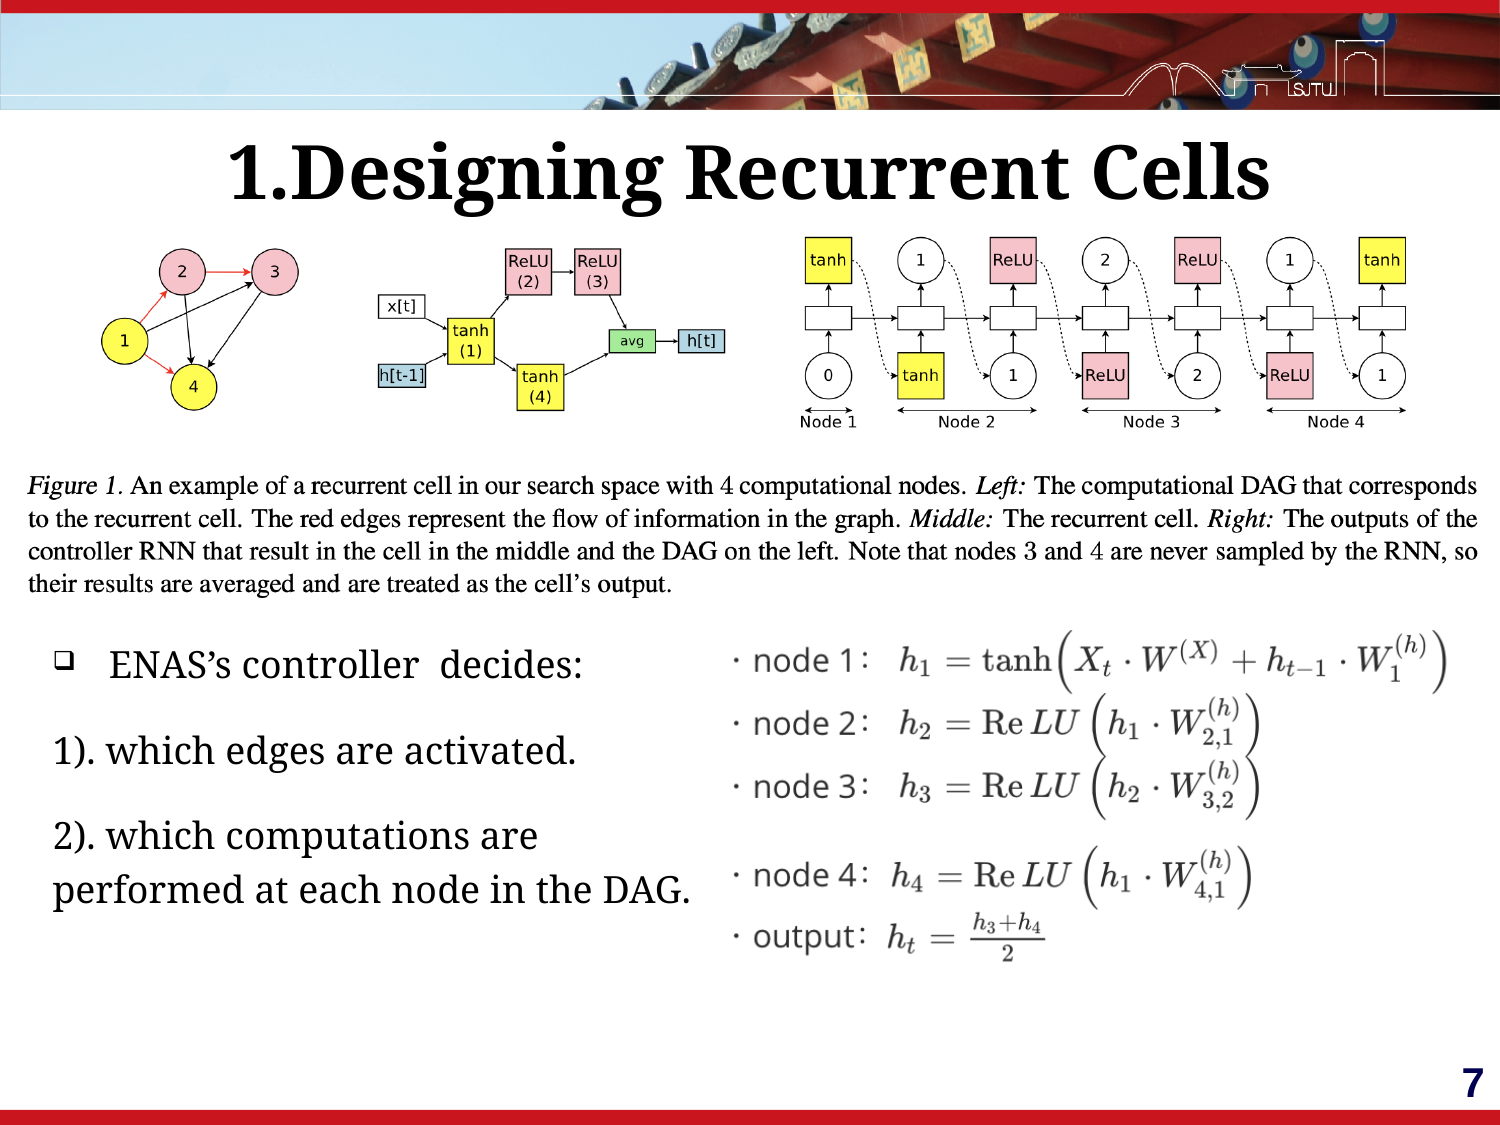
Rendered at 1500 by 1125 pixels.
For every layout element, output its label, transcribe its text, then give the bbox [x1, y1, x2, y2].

picture [712, 624, 1490, 982]
title 1.Designing Recurrent Cells [37, 119, 1463, 225]
slide_number 7 [1387, 1037, 1500, 1125]
picture [0, 0, 1500, 110]
list ENAS’s controller decides: 1). which edges are activated. 2). which computations are performed at each node in the DAG. [37, 624, 725, 1063]
picture [0, 226, 1500, 600]
